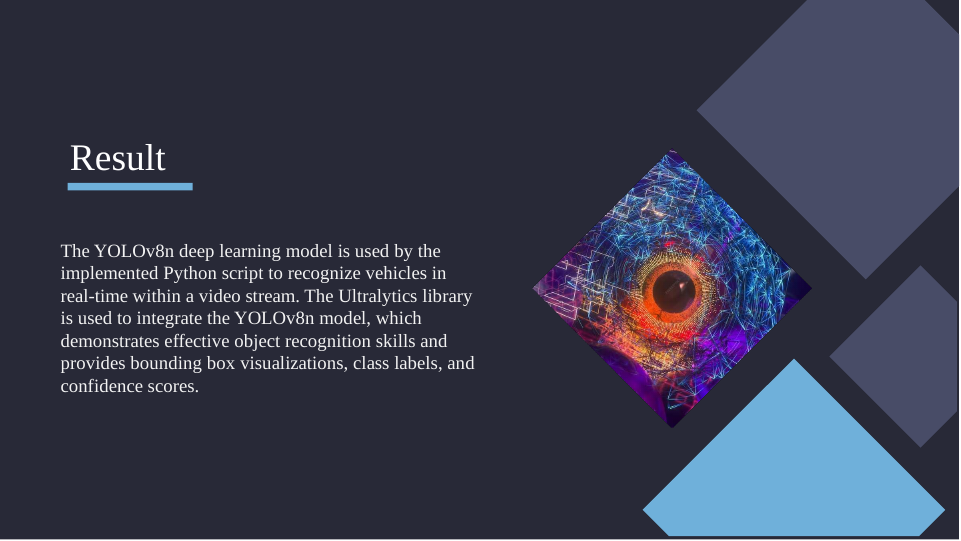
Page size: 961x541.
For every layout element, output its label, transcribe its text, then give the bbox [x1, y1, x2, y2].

picture [531, 147, 812, 428]
text_box [829, 265, 957, 448]
text_box [642, 380, 946, 537]
title Result [60, 132, 423, 179]
list The YOLOv8n deep learning model is used by the implemented Python script to recognize vehicles in real-time within a video stream. The Ultralytics library is used to integrate the YOLOv8n model, which demonstrates effective object recognition skills and provides bounding box visualizations, class labels, and confidence scores. [60, 238, 481, 421]
text_box [696, 0, 960, 280]
text_box [67, 182, 193, 191]
